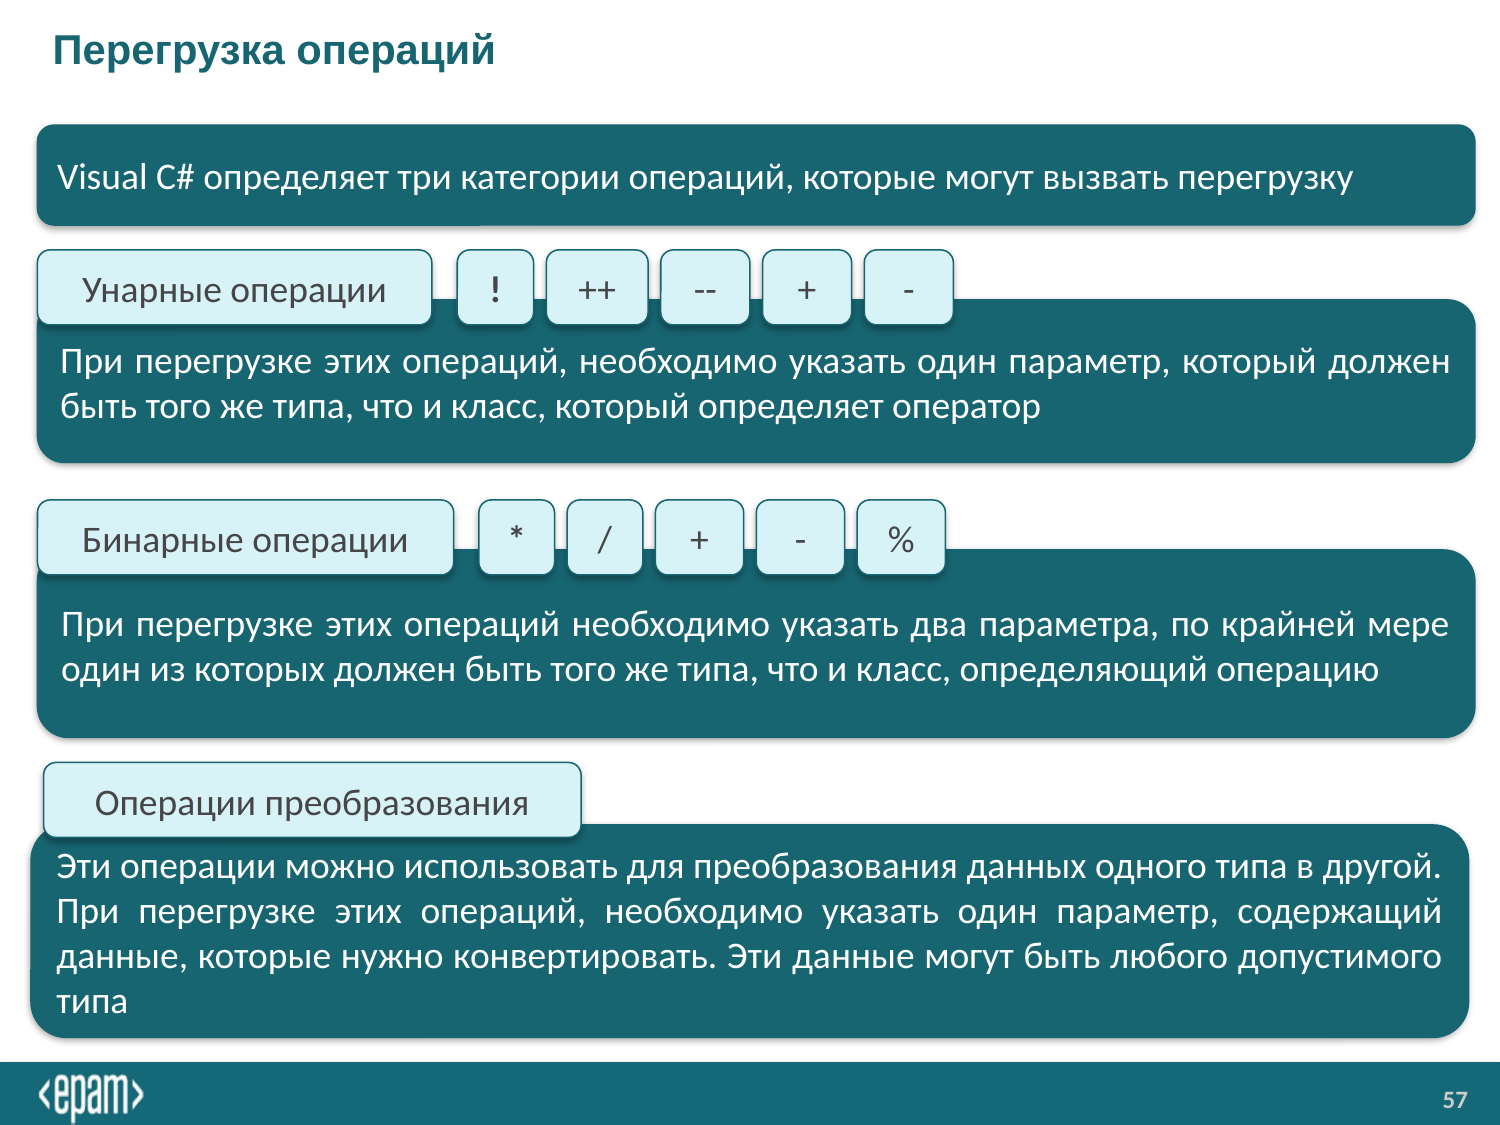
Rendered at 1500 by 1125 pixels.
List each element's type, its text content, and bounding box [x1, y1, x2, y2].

picture [38, 1074, 144, 1125]
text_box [30, 762, 1469, 1038]
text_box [37, 249, 1476, 463]
title Перегрузка операций [0, 0, 1500, 95]
text_box Visual C# определяет три категории операций, которые могут вызвать перегрузку [36, 124, 1476, 226]
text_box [37, 499, 1476, 738]
